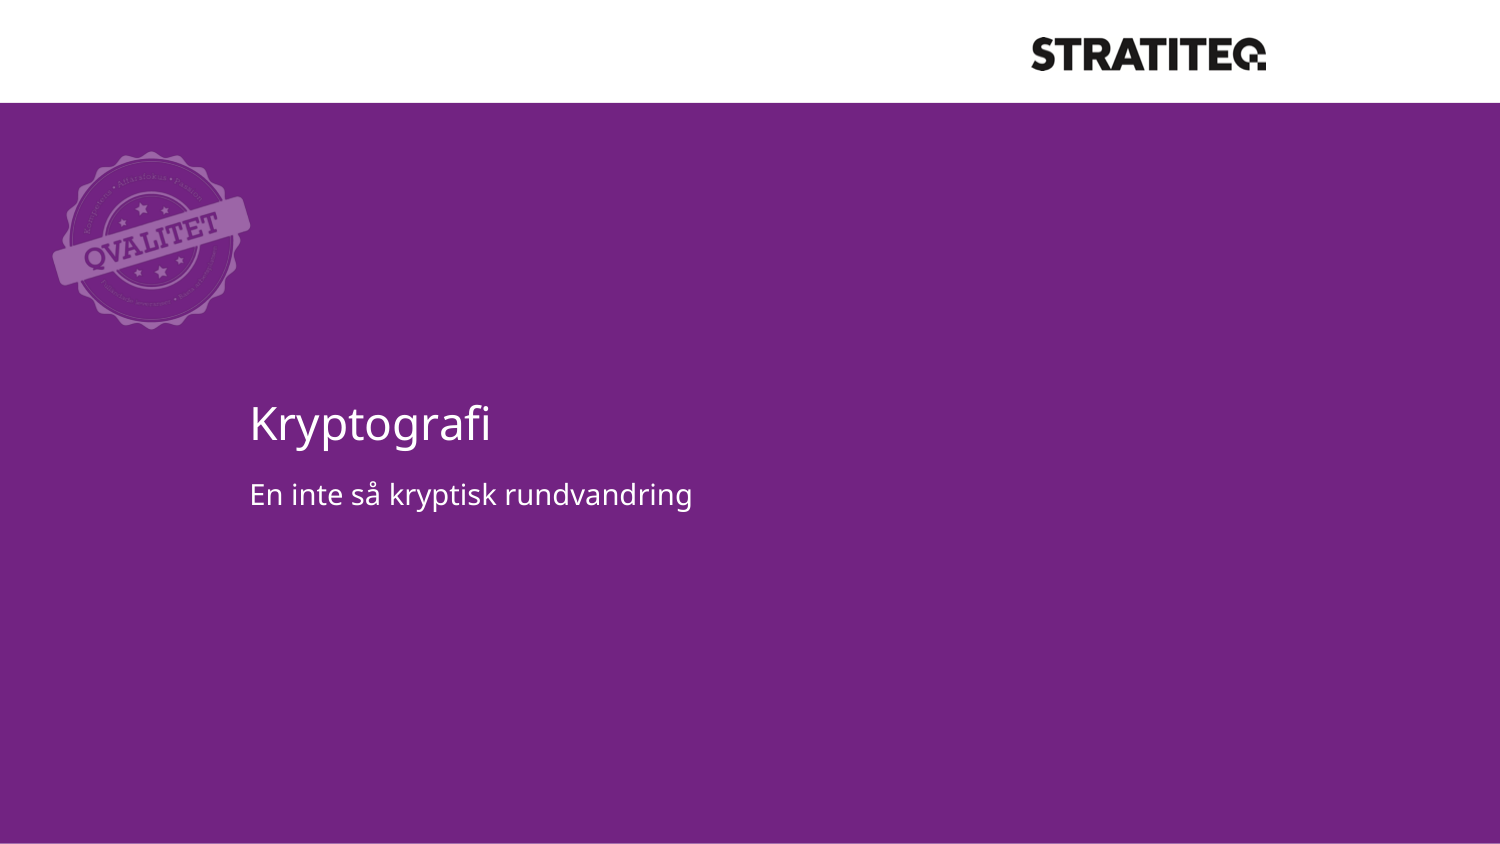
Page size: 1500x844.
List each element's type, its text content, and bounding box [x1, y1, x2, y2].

subtitle En inte så kryptisk rundvandring [234, 468, 1266, 529]
title Kryptografi [234, 386, 1266, 457]
picture [1031, 37, 1266, 71]
